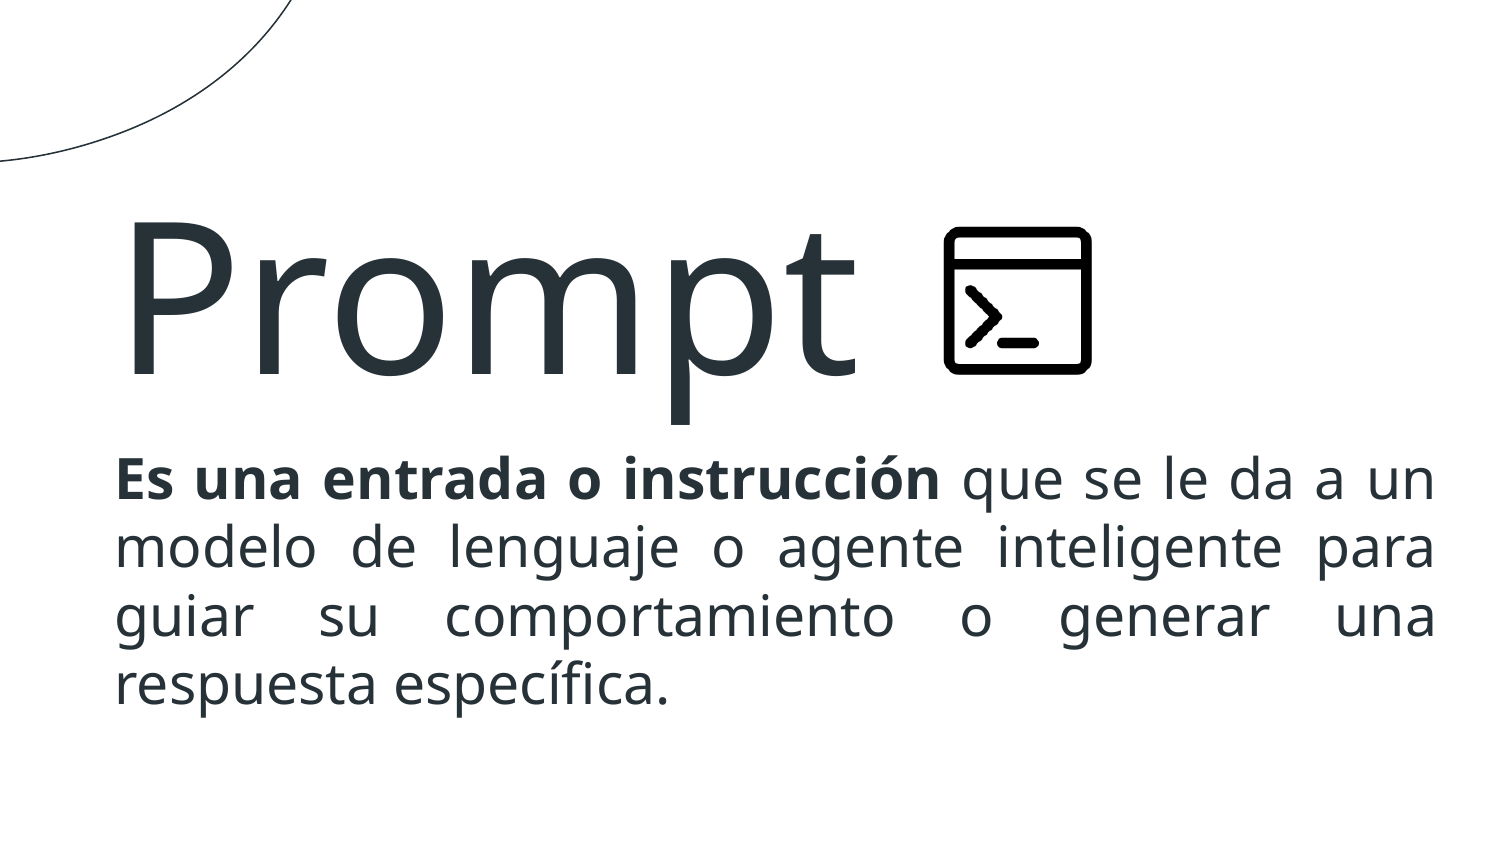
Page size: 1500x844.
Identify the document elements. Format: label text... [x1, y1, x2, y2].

picture [932, 216, 1102, 385]
subtitle Prompt Es una entrada o instrucción que se le da a un modelo de lenguaje o agente inteligente para guiar su comportamiento o generar una respuesta específica. [99, 147, 1453, 762]
